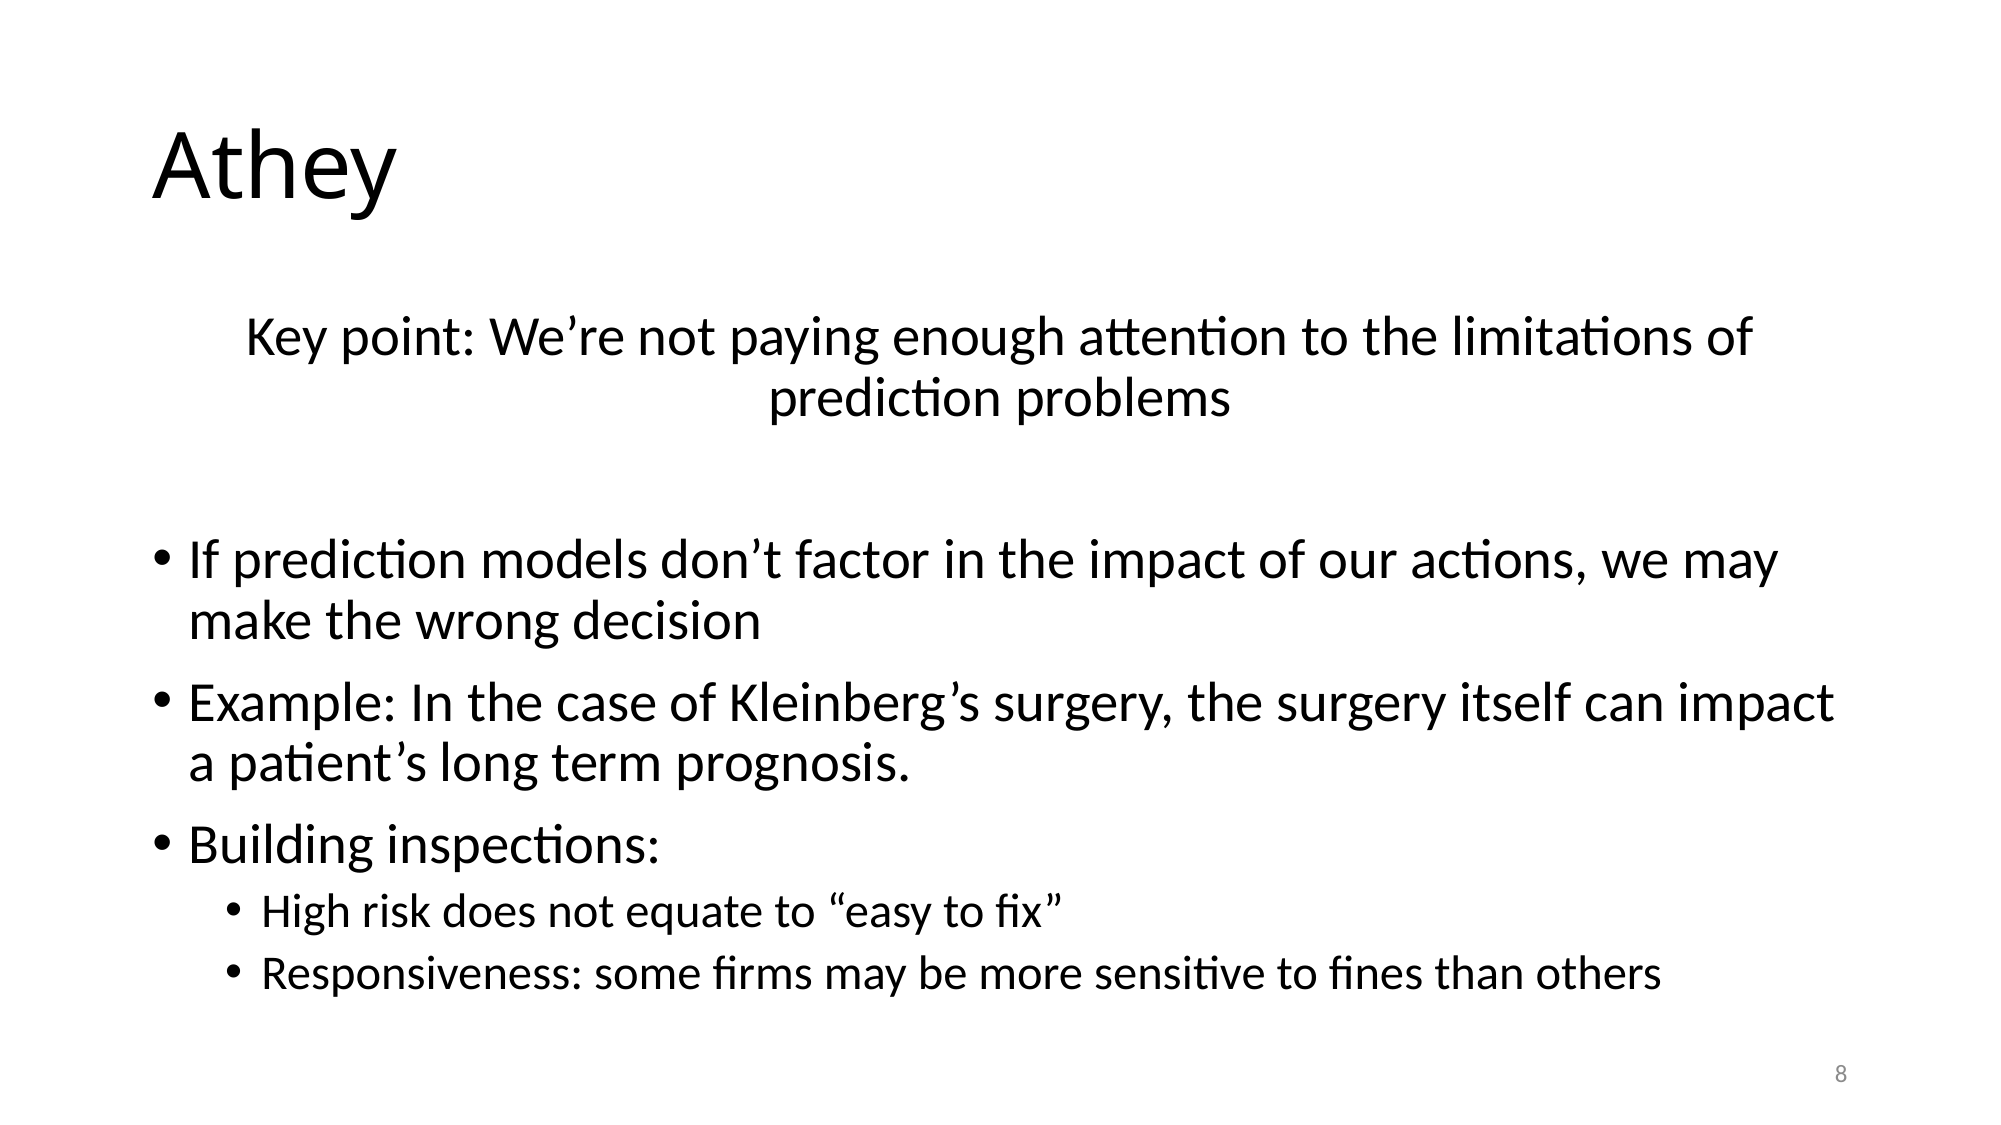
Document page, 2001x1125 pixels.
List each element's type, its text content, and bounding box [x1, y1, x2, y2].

slide_number 8 [1412, 1042, 1863, 1103]
title Athey [137, 59, 1863, 278]
list Key point: We’re not paying enough attention to the limitations of prediction problems If prediction models don’t factor in the impact of our actions, we may make the wrong decision Example: In the case of Kleinberg’s surgery, the surgery itself can impact a patient’s long term prognosis. Building inspections: High risk does not equate to “easy to fix” Responsiveness: some firms may be more sensitive to fines than others [137, 299, 1863, 1014]
